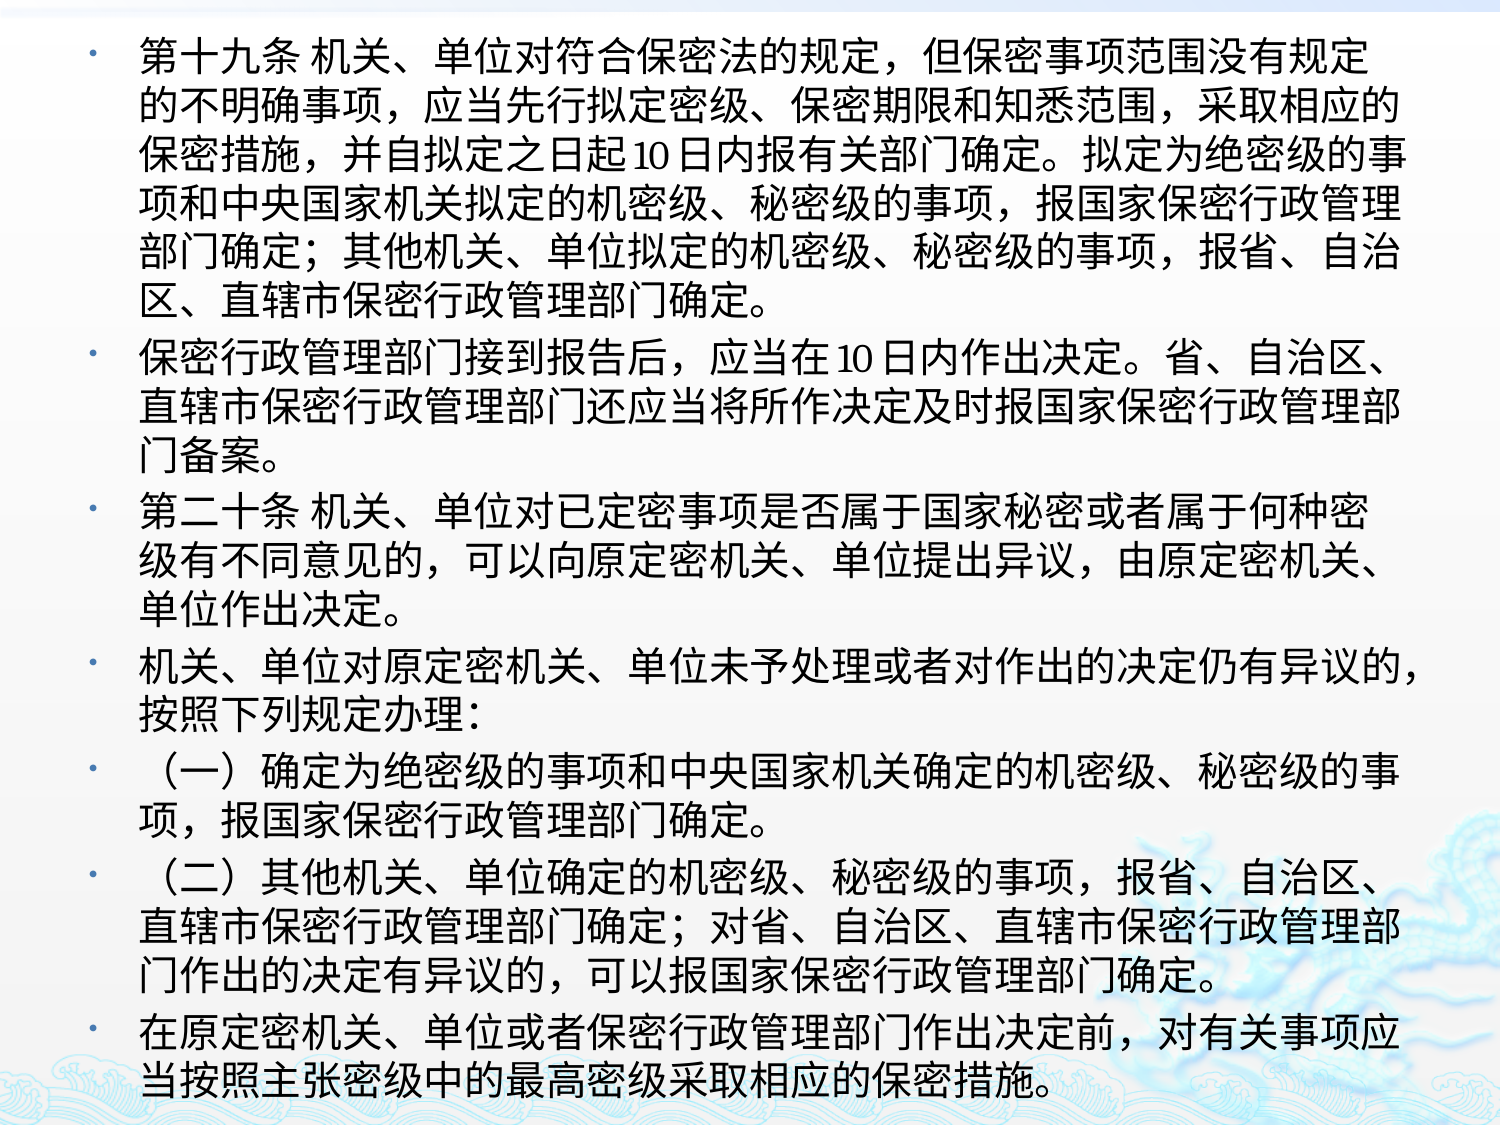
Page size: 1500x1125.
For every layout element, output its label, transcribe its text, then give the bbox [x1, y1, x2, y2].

list 第十九条 机关、单位对符合保密法的规定，但保密事项范围没有规定的不明确事项，应当先行拟定密级、保密期限和知悉范围，采取相应的保密措施，并自拟定之日起10日内报有关部门确定。拟定为绝密级的事项和中央国家机关拟定的机密级、秘密级的事项，报国家保密行政管理部门确定；其他机关、单位拟定的机密级、秘密级的事项，报省、自治区、直辖市保密行政管理部门确定。 保密行政管理部门接到报告后，应当在10日内作出决定。省、自治区、直辖市保密行政管理部门还应当将所作决定及时报国家保密行政管理部门备案。 第二十条 机关、单位对已定密事项是否属于国家秘密或者属于何种密级有不同意见的，可以向原定密机关、单位提出异议，由原定密机关、单位作出决定。 机关、单位对原定密机关、单位未予处理或者对作出的决定仍有异议的，按照下列规定办理： （一）确定为绝密级的事项和中央国家机关确定的机密级、秘密级的事项，报国家保密行政管理部门确定。 （二）其他机关、单位确定的机密级、秘密级的事项，报省、自治区、直辖市保密行政管理部门确定；对省、自治区、直辖市保密行政管理部门作出的决定有异议的，可以报国家保密行政管理部门确定。 在原定密机关、单位或者保密行政管理部门作出决定前，对有关事项应当按照主张密级中的最高密级采取相应的保密措施。 [75, 23, 1425, 1118]
